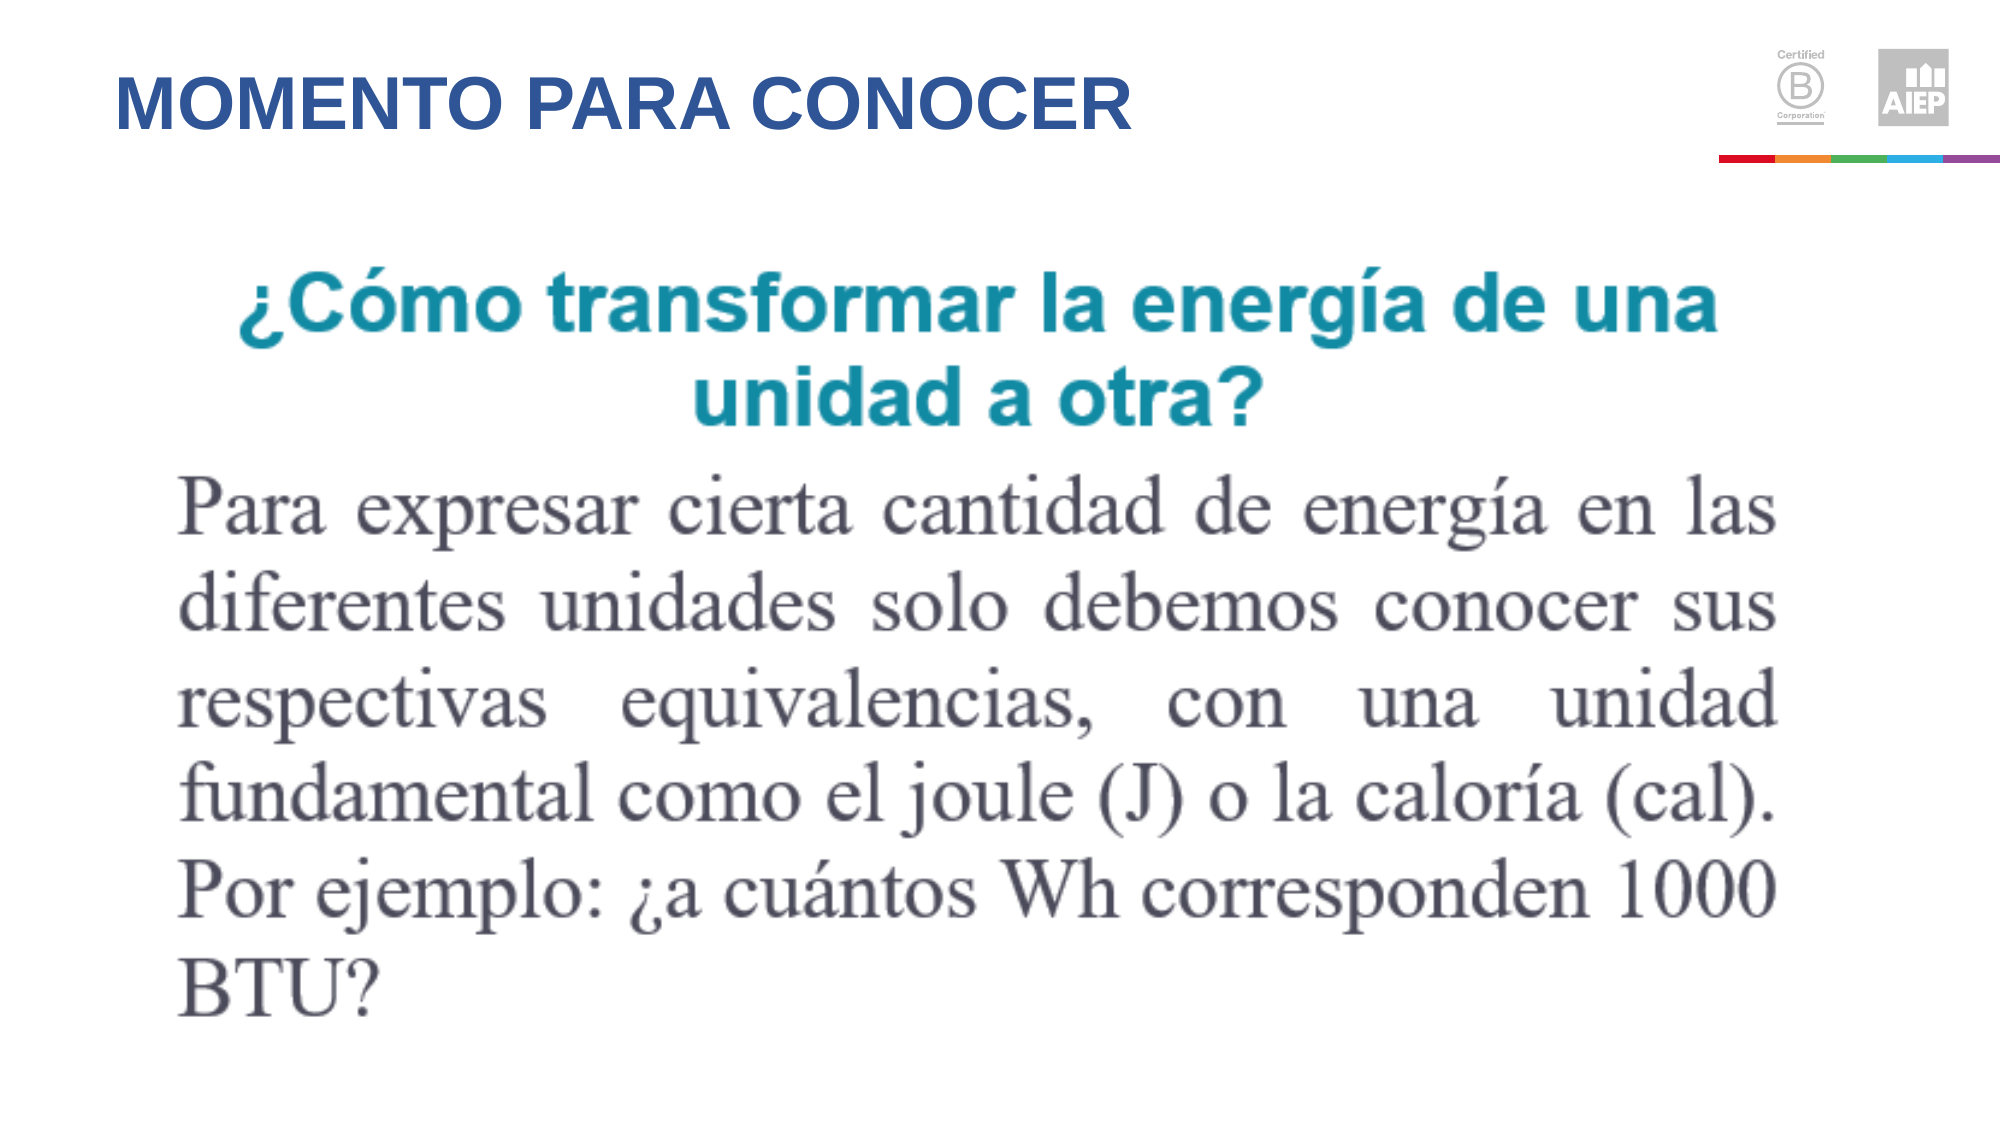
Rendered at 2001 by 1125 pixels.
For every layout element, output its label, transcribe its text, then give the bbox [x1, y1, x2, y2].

picture [171, 253, 1810, 1029]
title Momento para conocer [99, 48, 1719, 163]
